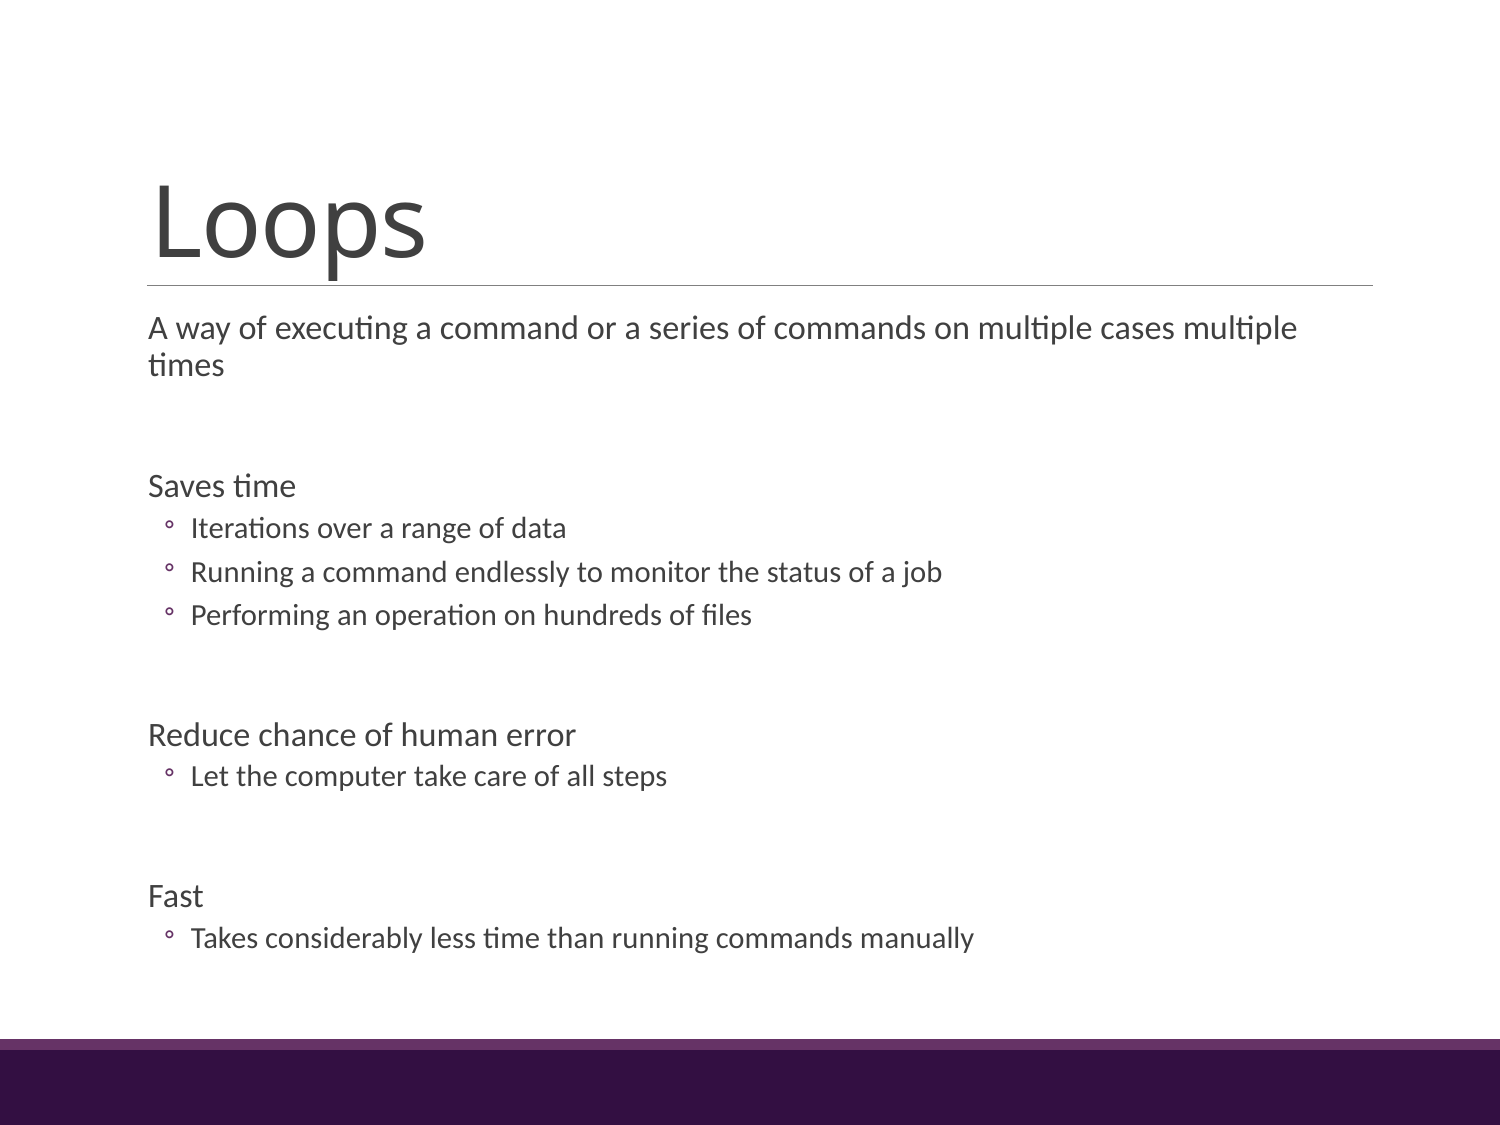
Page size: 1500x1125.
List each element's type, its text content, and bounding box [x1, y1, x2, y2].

title Loops [135, 47, 1373, 285]
list A way of executing a command or a series of commands on multiple cases multiple times Saves time Iterations over a range of data Running a command endlessly to monitor the status of a job Performing an operation on hundreds of files Reduce chance of human error Let the computer take care of all steps Fast Takes considerably less time than running commands manually [135, 302, 1373, 963]
